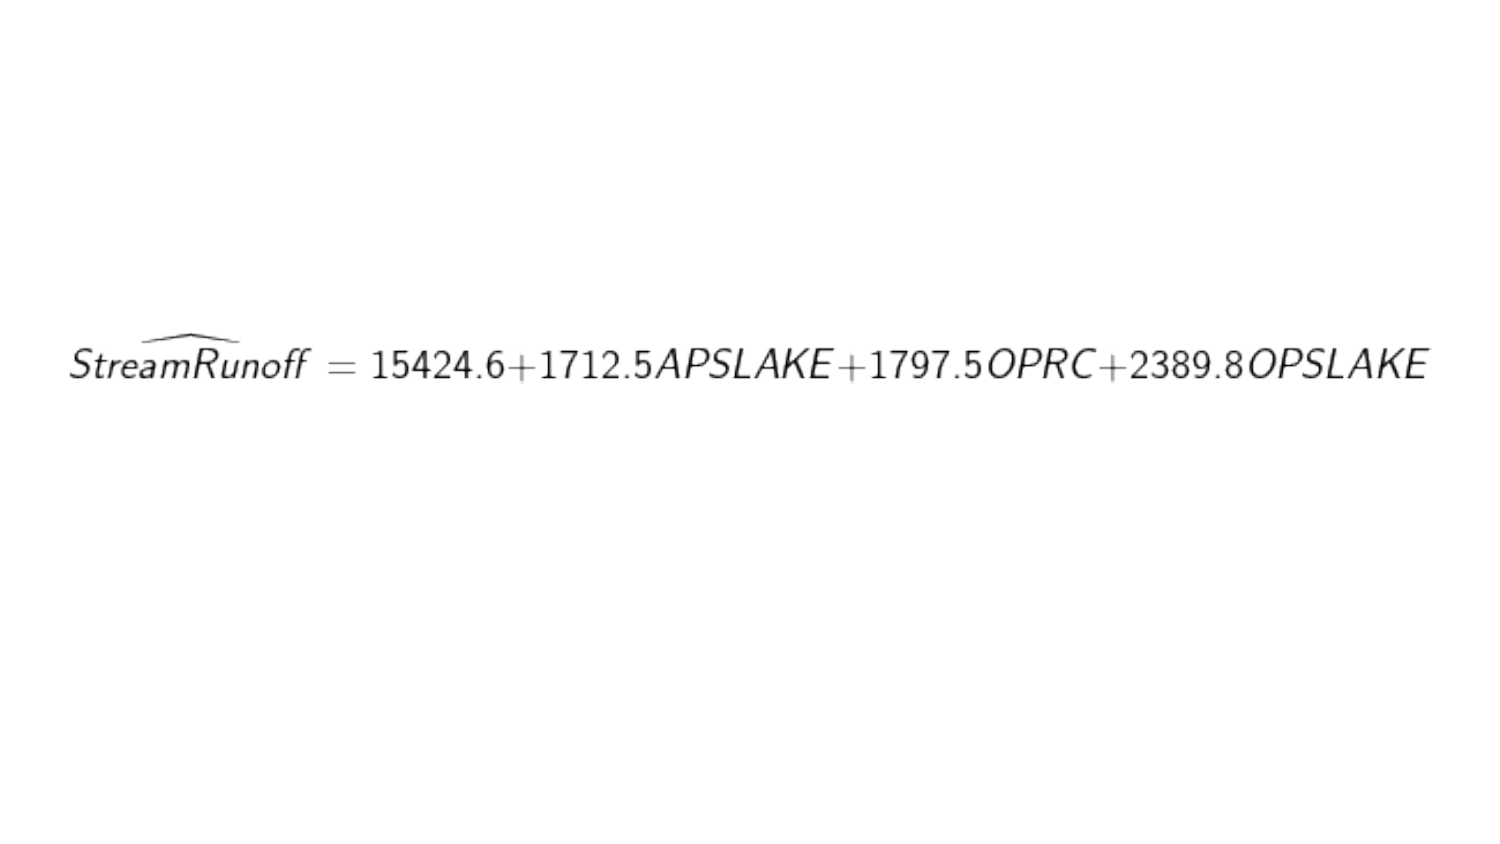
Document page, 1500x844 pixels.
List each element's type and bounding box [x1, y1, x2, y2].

picture [68, 332, 1432, 384]
